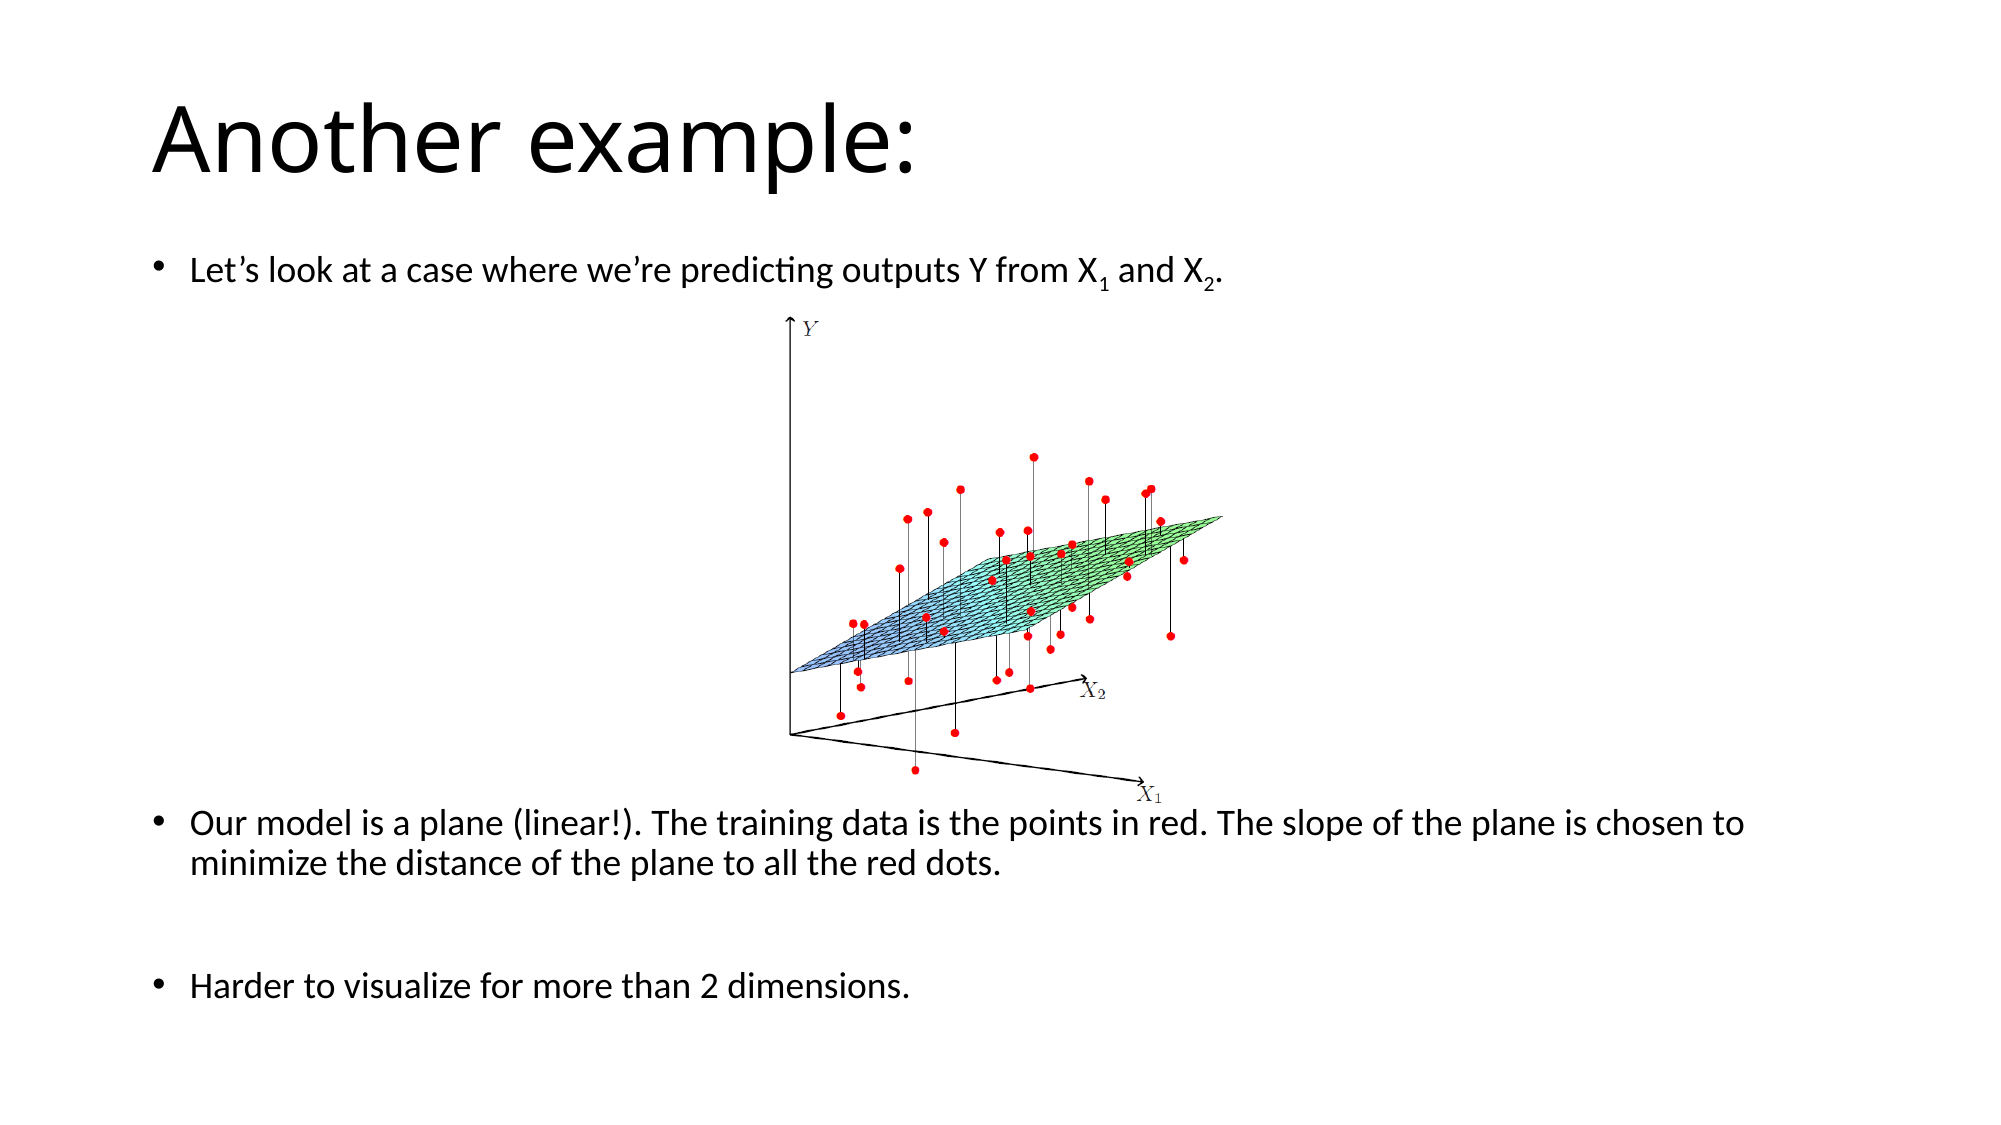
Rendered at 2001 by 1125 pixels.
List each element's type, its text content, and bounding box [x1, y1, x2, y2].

picture [749, 307, 1251, 819]
list Let’s look at a case where we’re predicting outputs Y from X1 and X2. Our model is a plane (linear!). The training data is the points in red. The slope of the plane is chosen to minimize the distance of the plane to all the red dots. Harder to visualize for more than 2 dimensions. [137, 238, 1863, 1055]
title Another example: [137, 59, 1863, 226]
